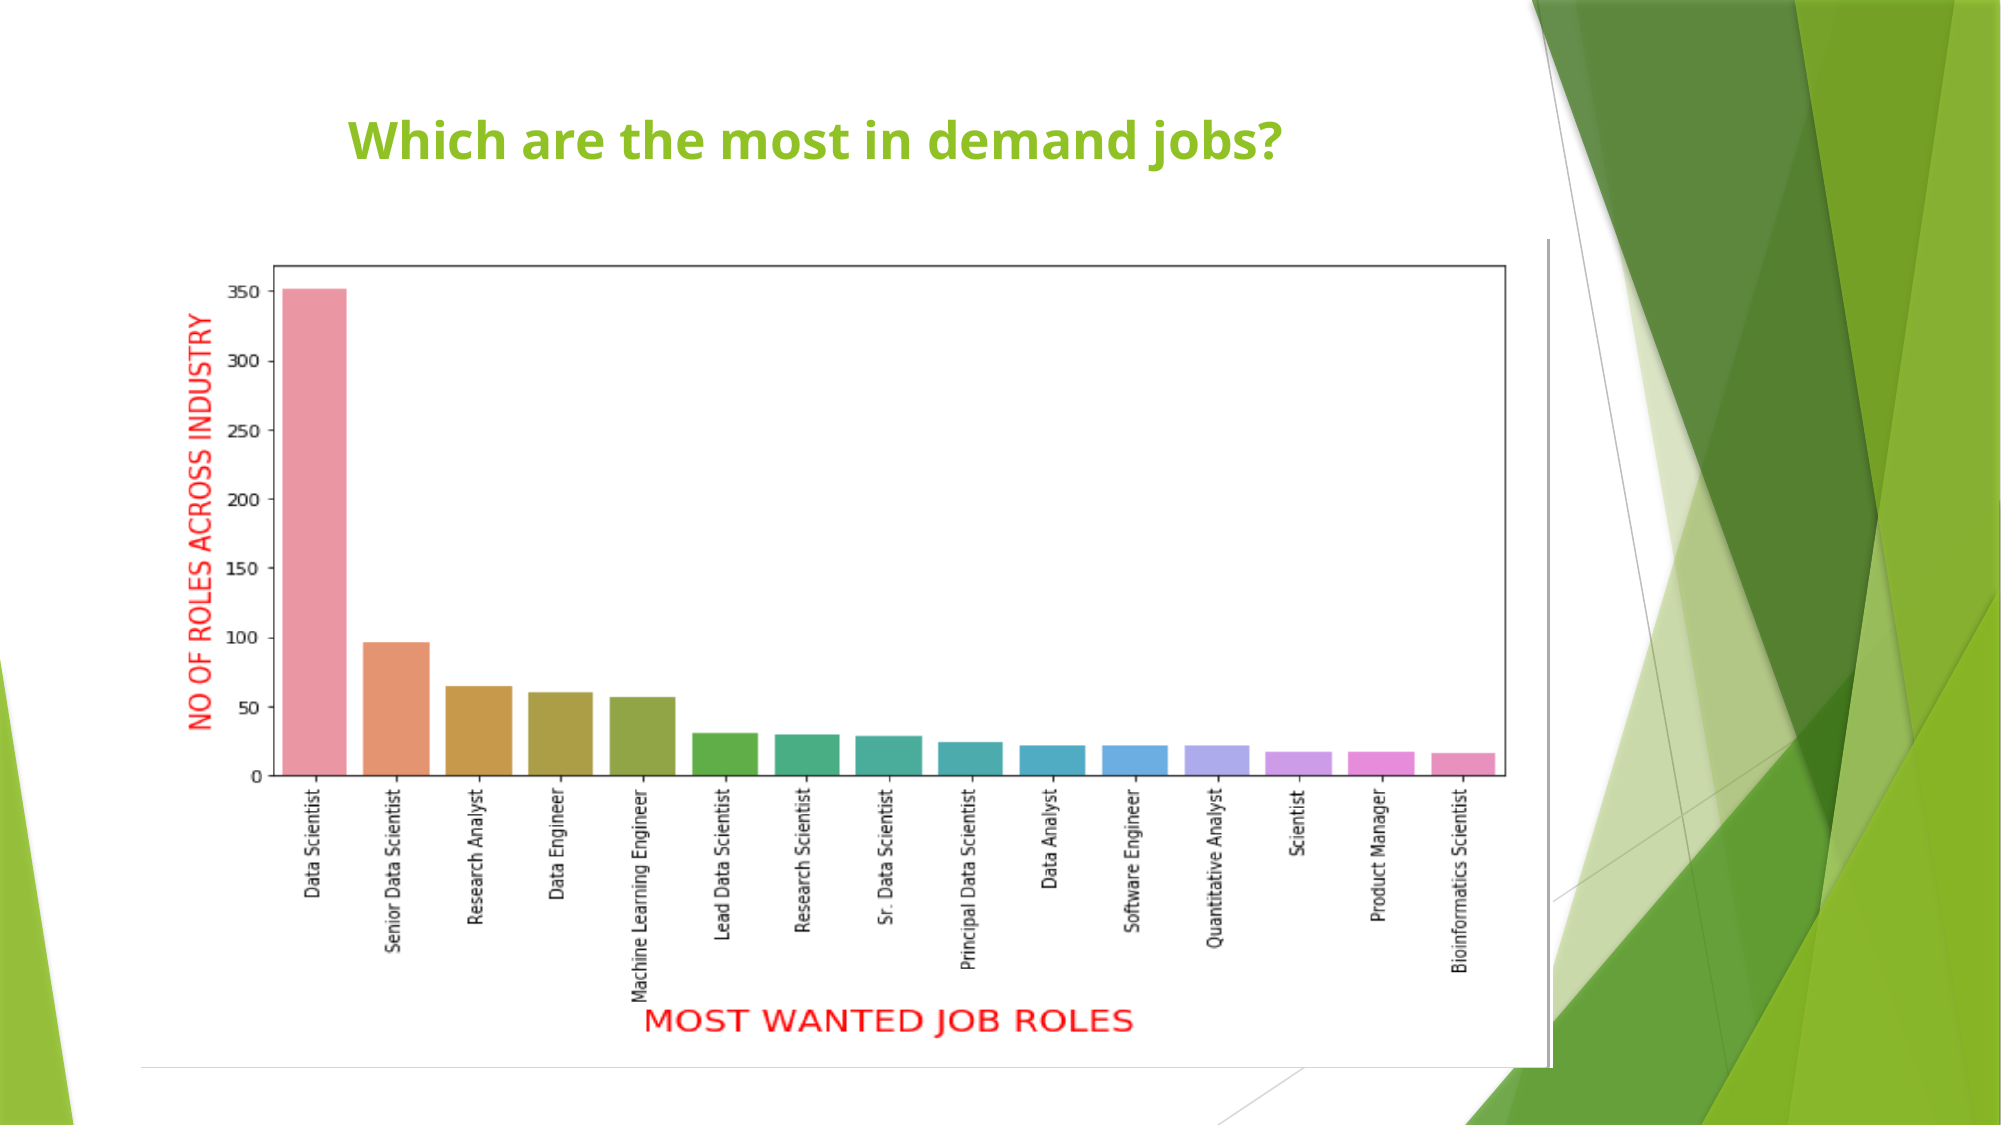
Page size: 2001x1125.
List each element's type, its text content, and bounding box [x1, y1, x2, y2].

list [141, 238, 1553, 1068]
title Which are the most in demand jobs? [111, 99, 1522, 240]
